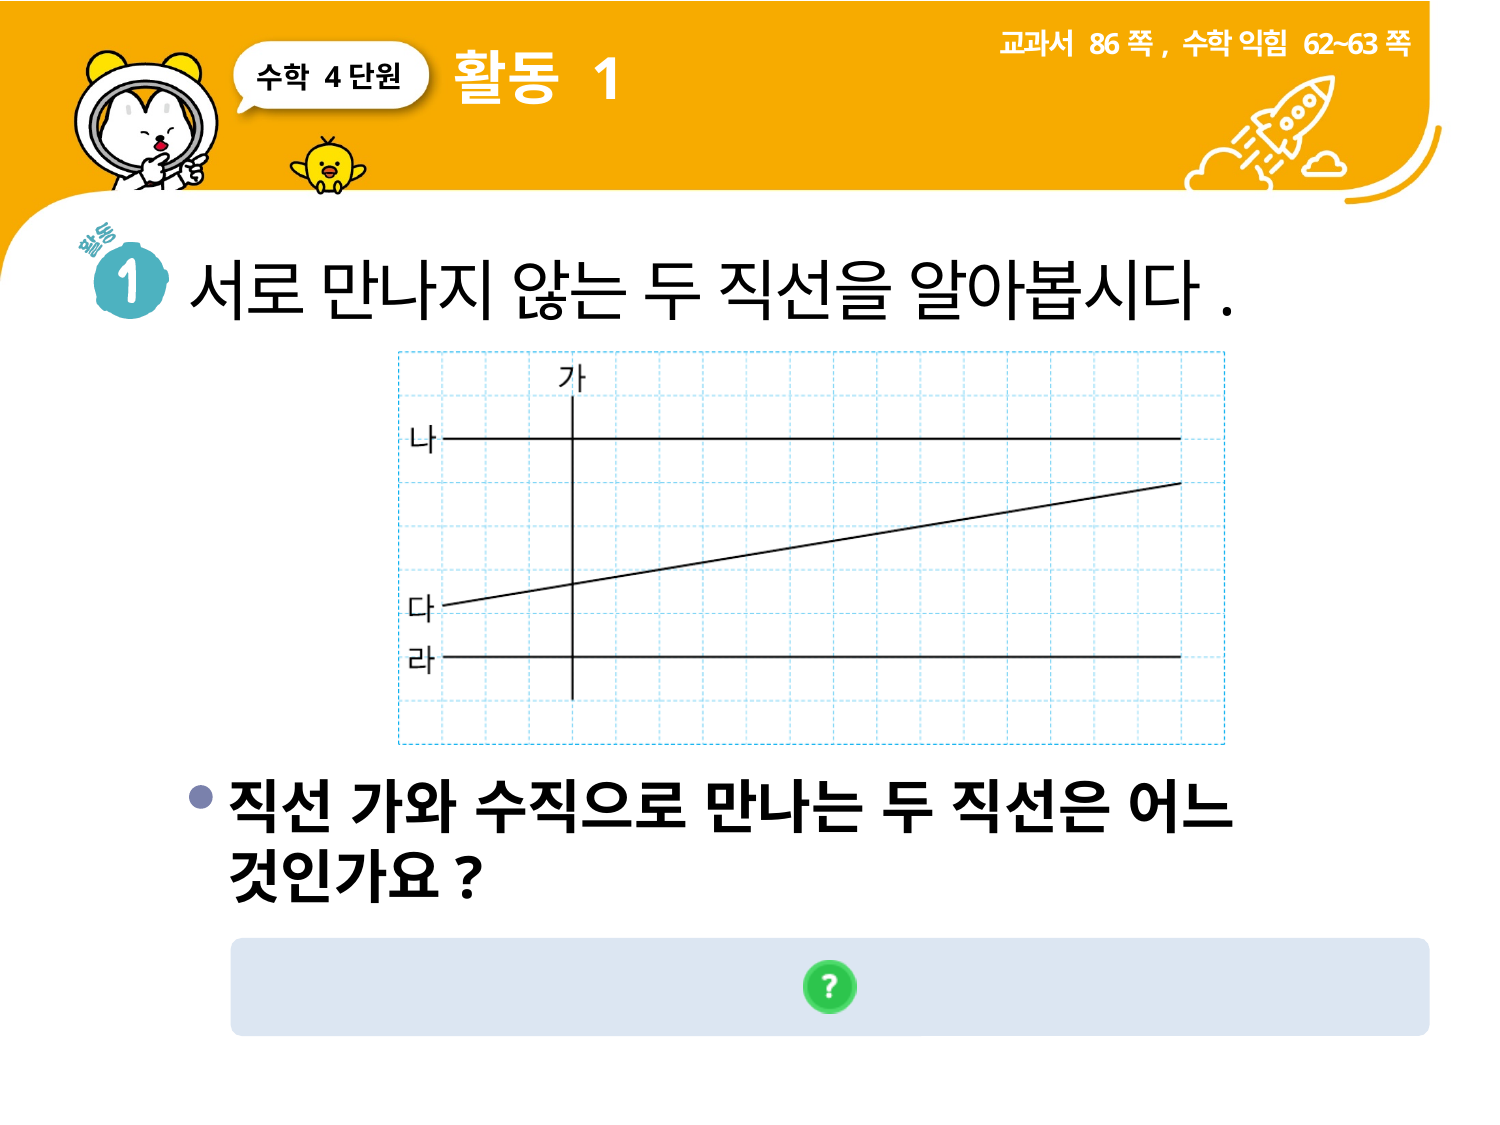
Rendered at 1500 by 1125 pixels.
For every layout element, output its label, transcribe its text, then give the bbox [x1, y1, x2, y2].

text_box 서로 만나지 않는 두 직선을 알아봅시다. [172, 241, 1451, 337]
text_box [189, 785, 213, 809]
text_box 직선 가와 수직으로 만나는 두 직선은 어느 것인가요? [212, 762, 1429, 860]
picture [0, 1, 1500, 1124]
list 교과서 86쪽, 수학 익힘 62~63쪽 [983, 22, 1428, 70]
list 활동 1 [438, 38, 1205, 124]
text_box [232, 939, 1428, 1035]
list 4단원 [282, 55, 445, 106]
text_box [110, 242, 1337, 338]
